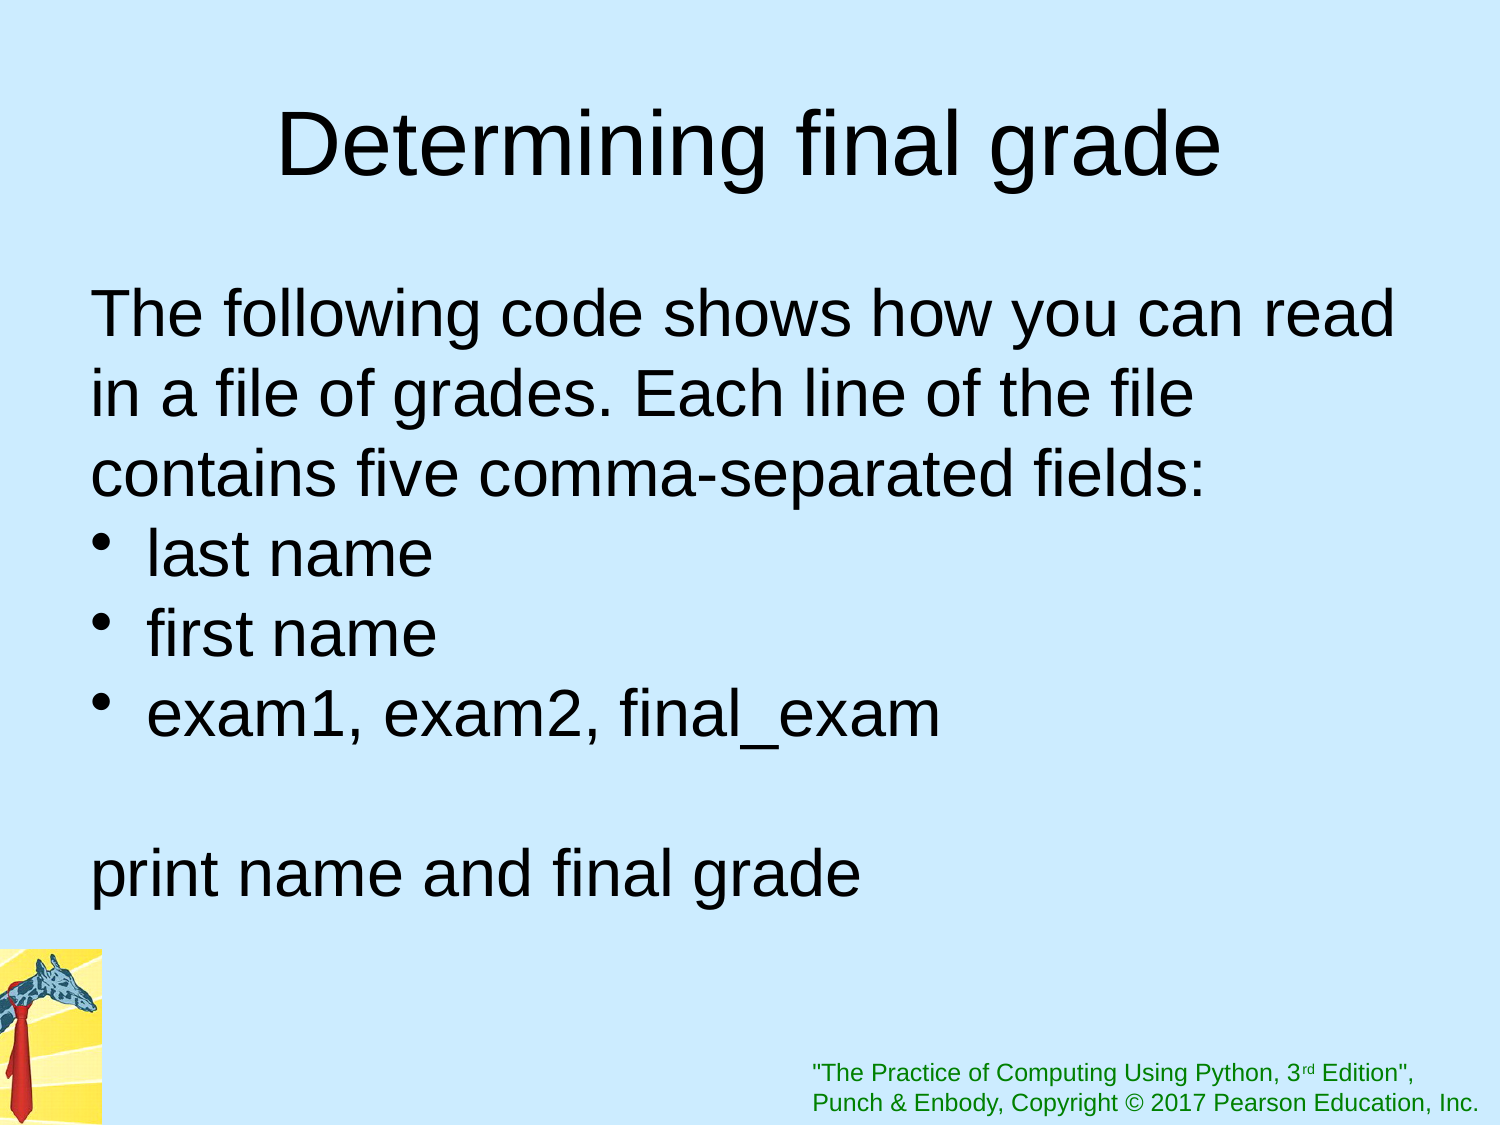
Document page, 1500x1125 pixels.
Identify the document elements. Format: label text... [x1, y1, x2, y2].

picture [0, 949, 102, 1125]
title Determining final grade [75, 45, 1425, 233]
list The following code shows how you can read in a file of grades. Each line of the file contains five comma-separated fields: last name first name exam1, exam2, final_exam print name and final grade [75, 262, 1425, 1005]
